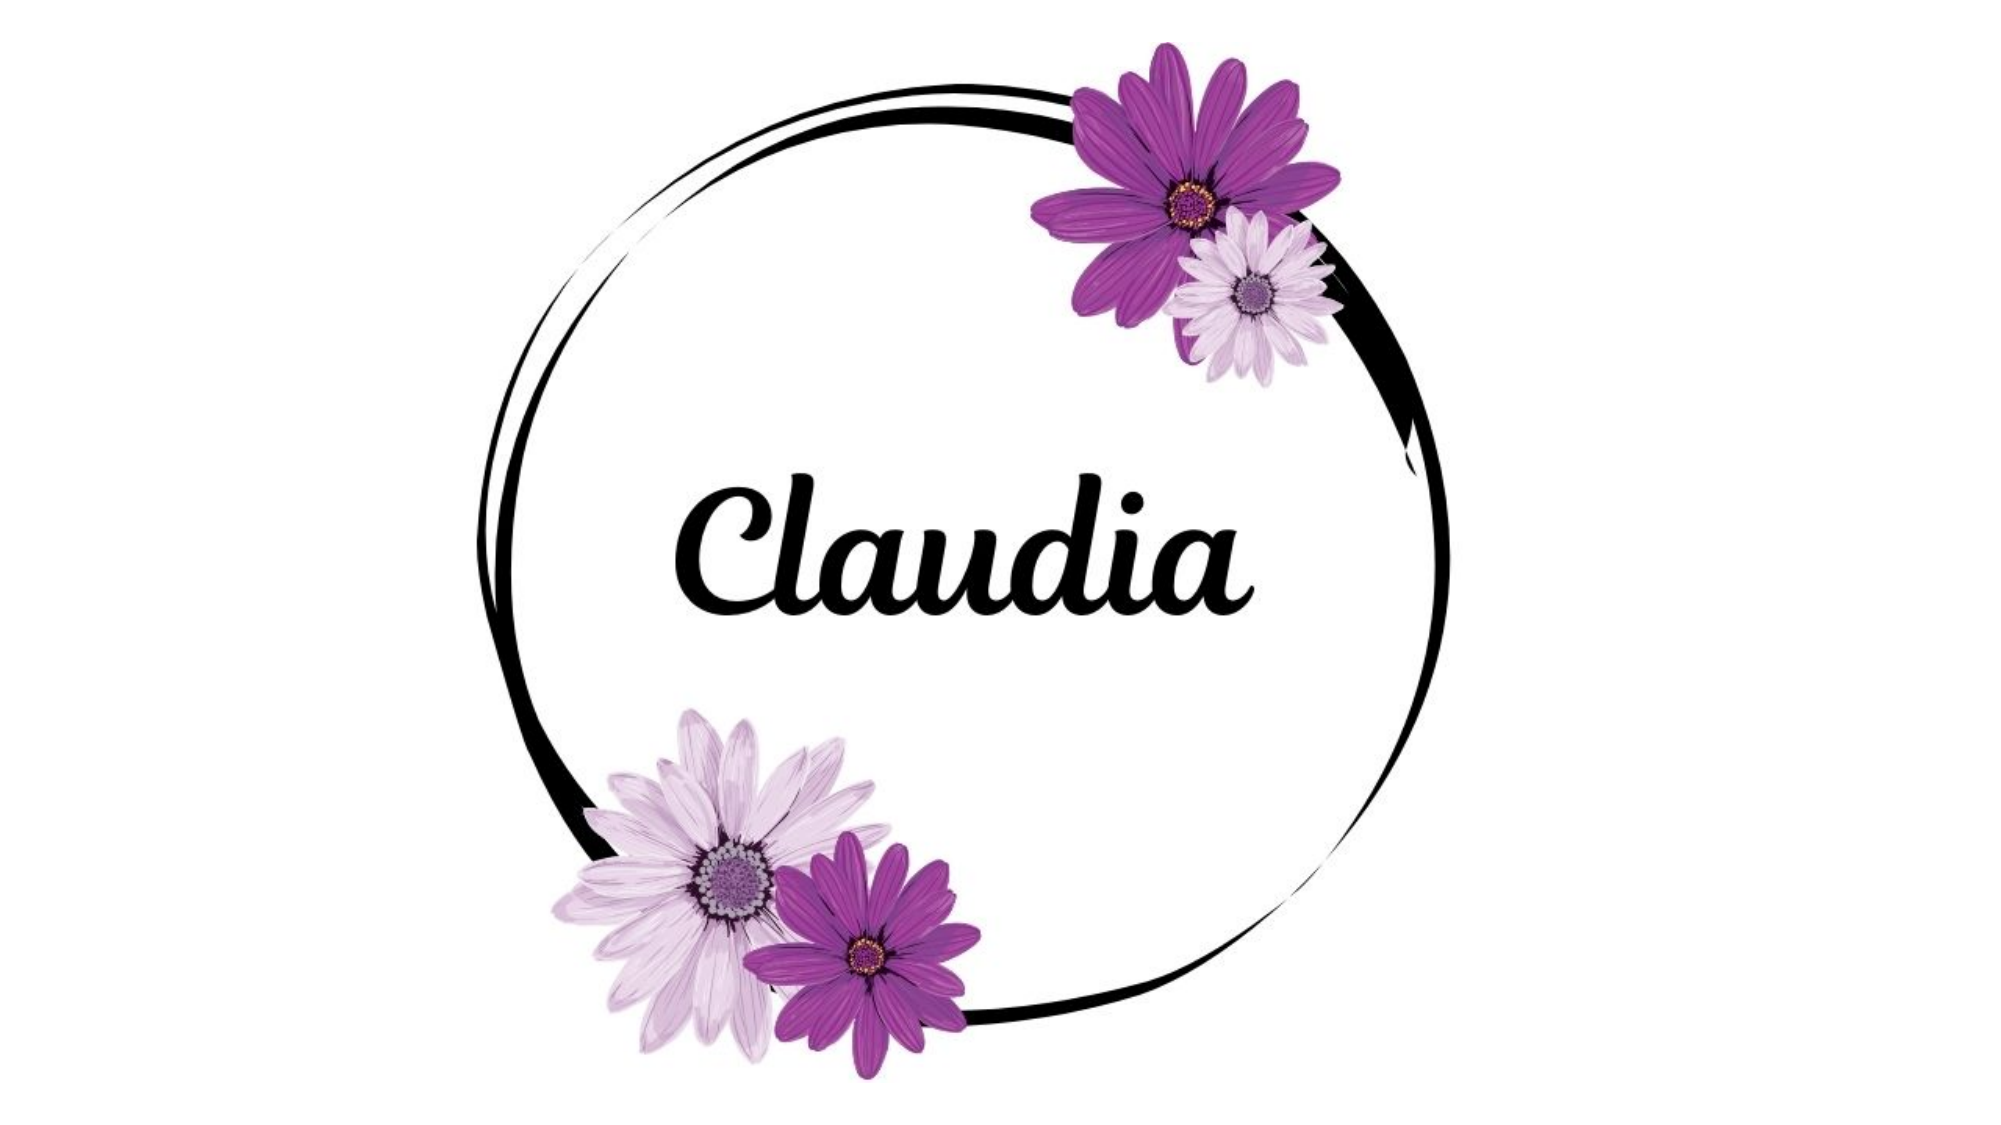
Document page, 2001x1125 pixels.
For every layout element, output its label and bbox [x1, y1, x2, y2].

picture [474, 42, 1525, 1083]
